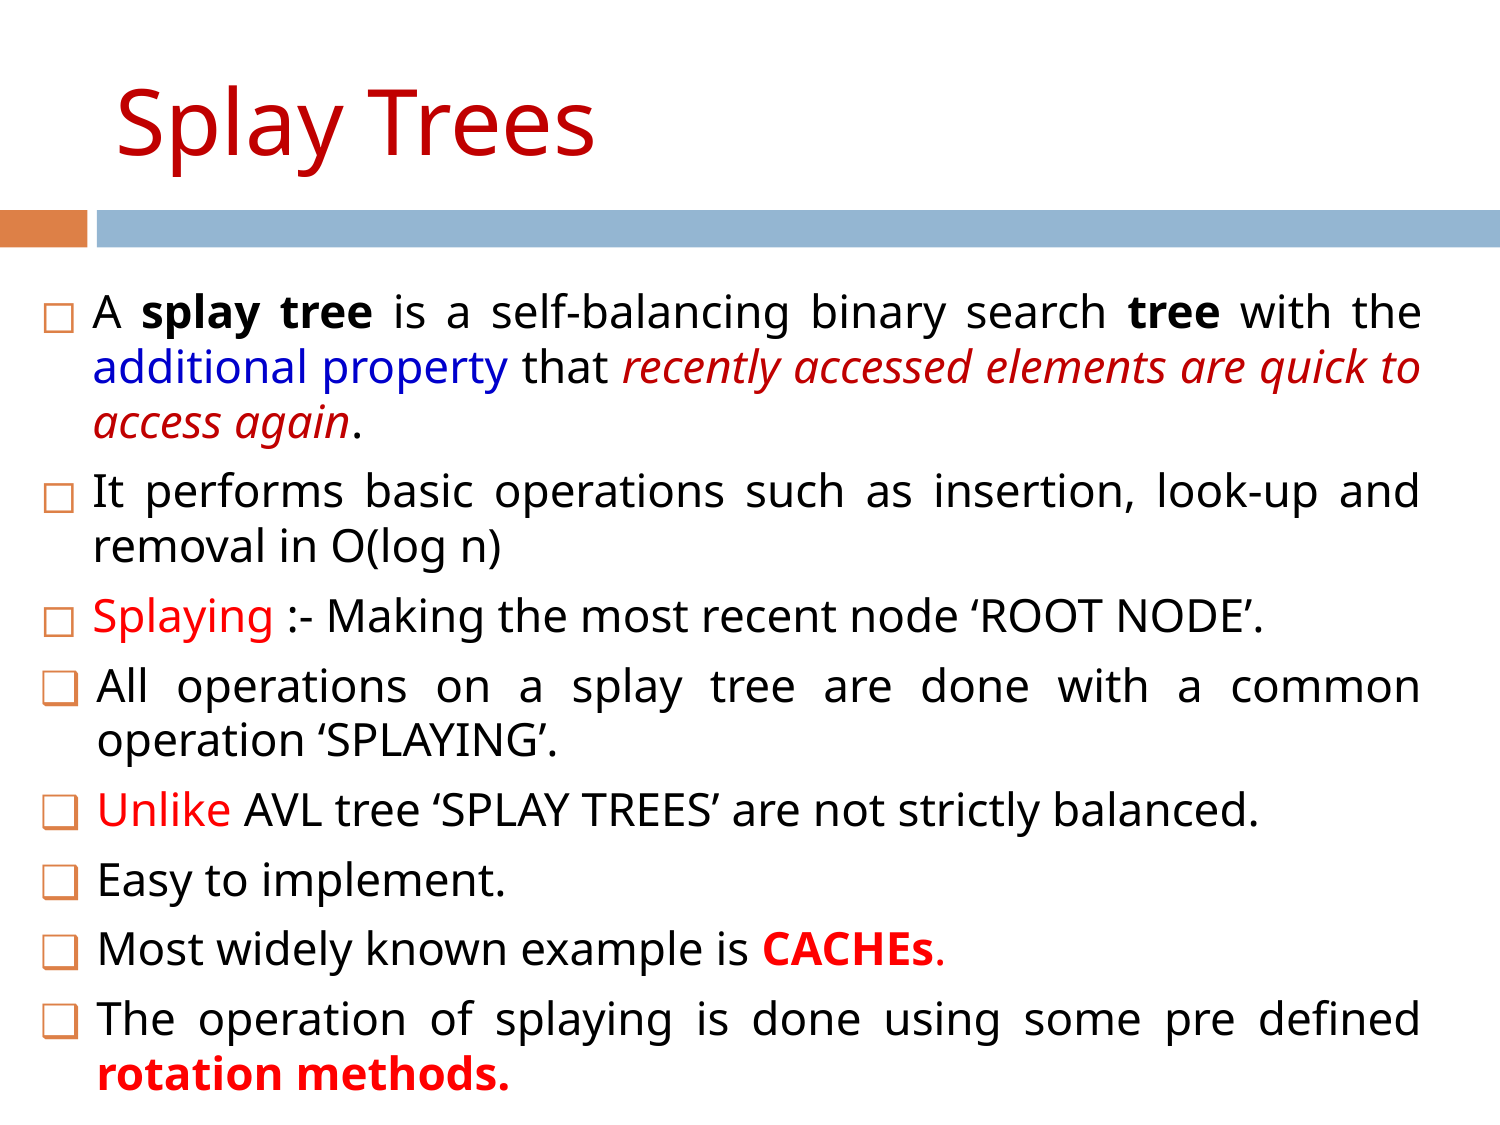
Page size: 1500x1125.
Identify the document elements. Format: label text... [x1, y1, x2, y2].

list A splay tree is a self-balancing binary search tree with the additional property that recently accessed elements are quick to access again. It performs basic operations such as insertion, look-up and removal in O(log n) Splaying :- Making the most recent node ‘ROOT NODE’. All operations on a splay tree are done with a common operation ‘SPLAYING’. Unlike AVL tree ‘SPLAY TREES’ are not strictly balanced. Easy to implement. Most widely known example is CACHEs. The operation of splaying is done using some pre defined rotation methods. [24, 275, 1438, 1078]
title Splay Trees [100, 37, 1438, 200]
